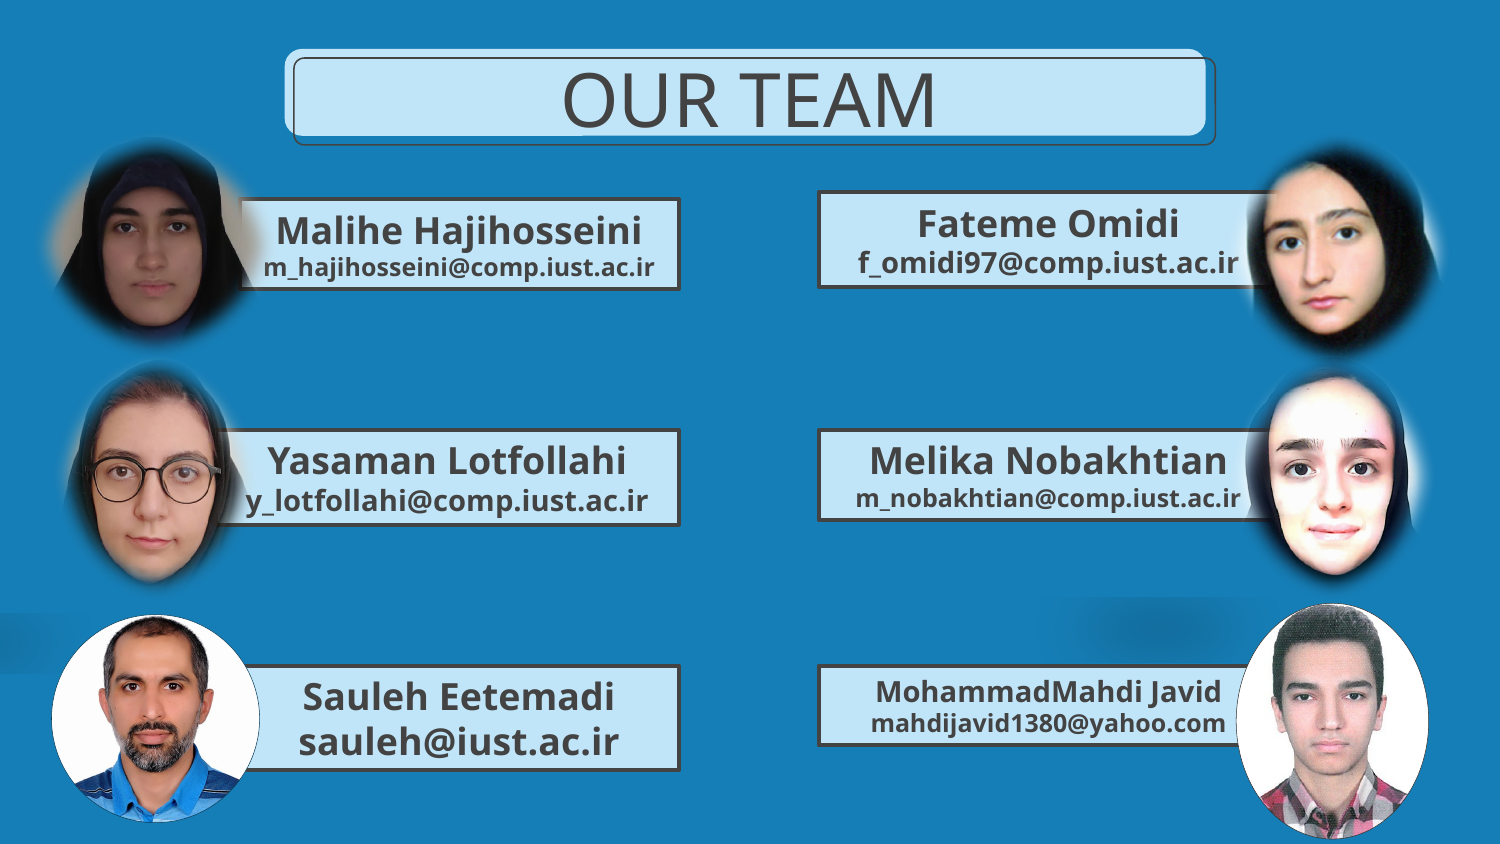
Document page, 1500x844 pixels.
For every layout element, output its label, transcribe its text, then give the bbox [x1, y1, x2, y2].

text_box Sauleh Eetemadi sauleh@iust.ac.ir [263, 664, 681, 772]
picture [29, 128, 282, 604]
title OUR TEAM [293, 54, 1206, 141]
text_box MohammadMahdi Javid mahdijavid1380@yahoo.com [817, 664, 1230, 747]
picture [1223, 128, 1455, 840]
picture [51, 614, 260, 823]
text_box Malihe Hajihosseini m_hajihosseini@comp.iust.ac.ir [285, 197, 681, 291]
text_box Fateme Omidi f_omidi97@comp.iust.ac.ir [817, 190, 1218, 289]
text_box Yasaman Lotfollahi y_lotfollahi@comp.iust.ac.ir [266, 428, 681, 527]
text_box Melika Nobakhtian m_nobakhtian@comp.iust.ac.ir [817, 428, 1220, 522]
